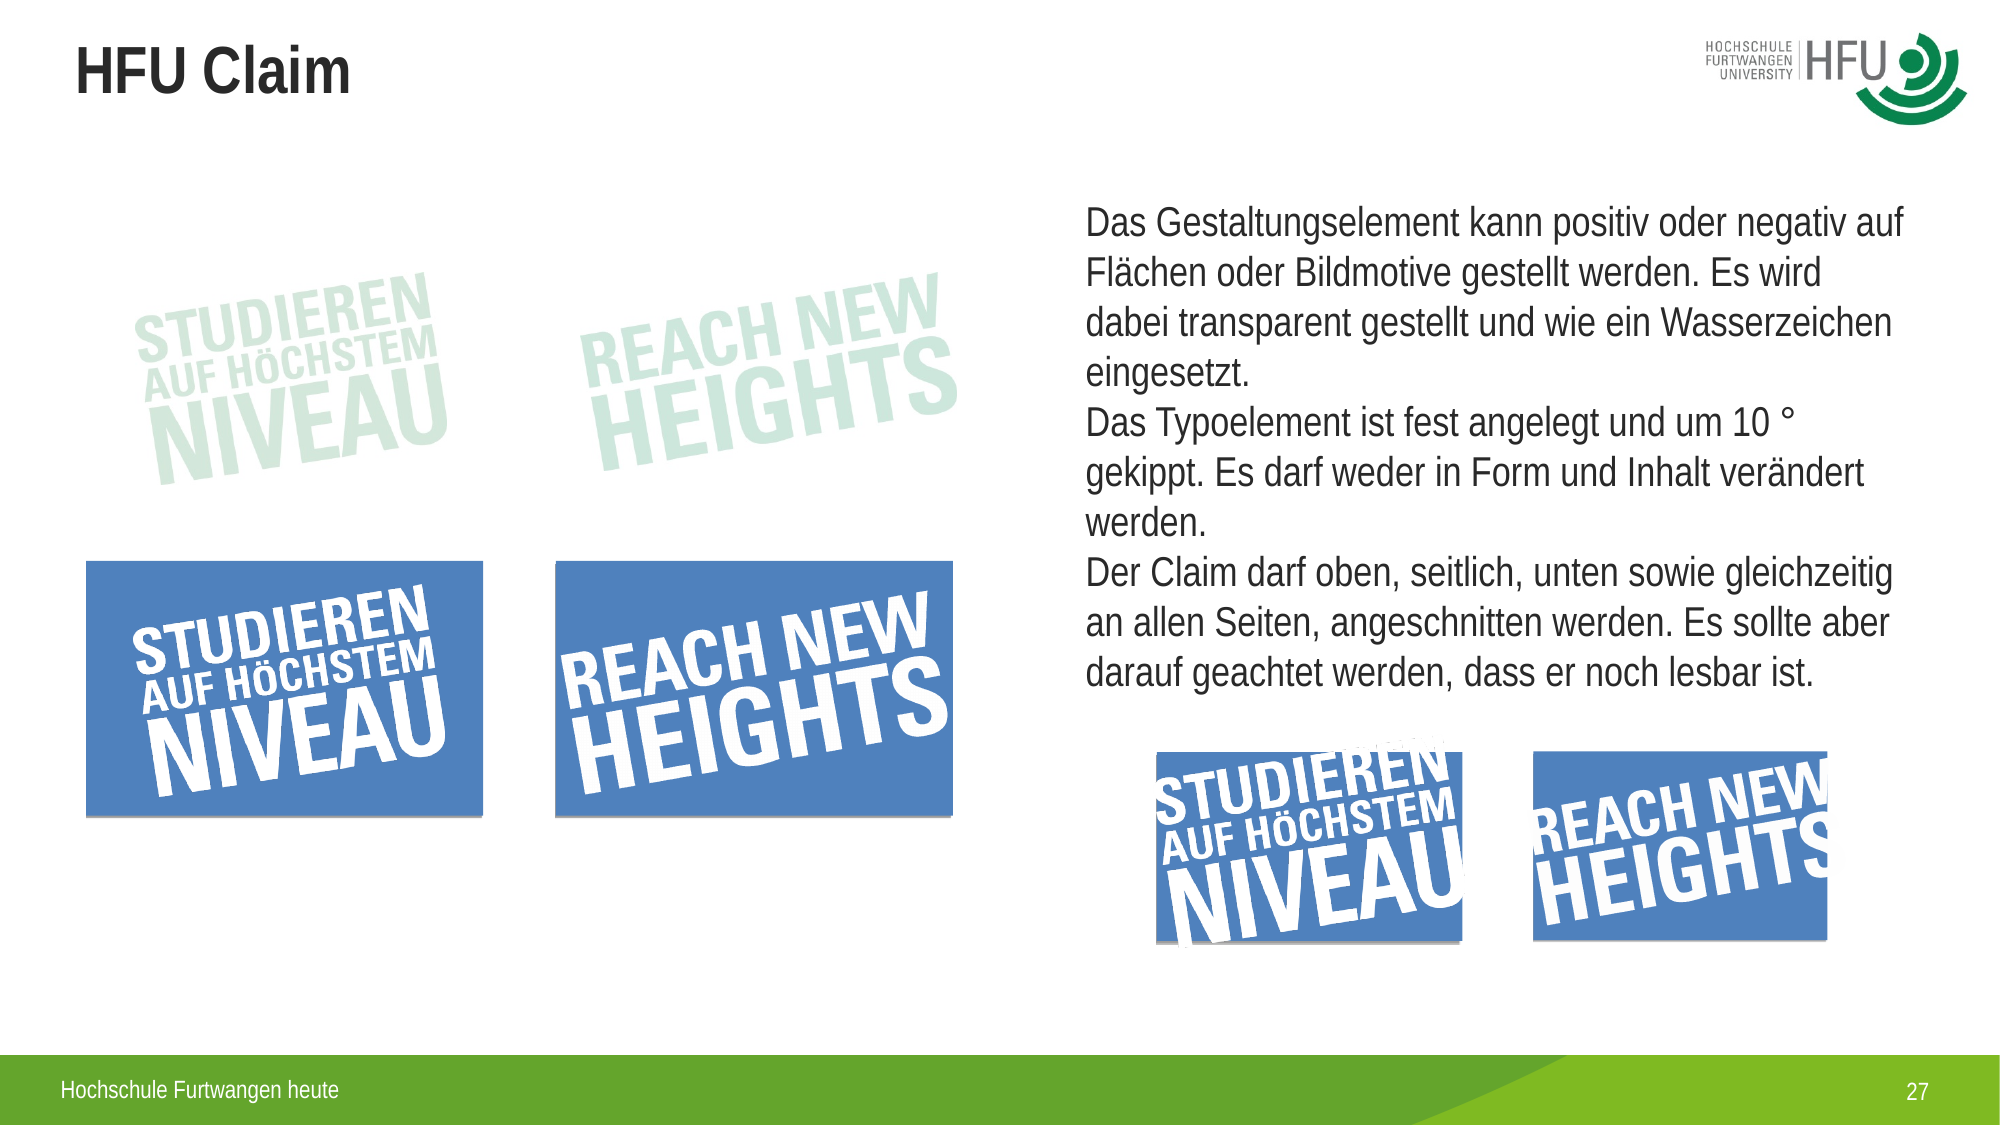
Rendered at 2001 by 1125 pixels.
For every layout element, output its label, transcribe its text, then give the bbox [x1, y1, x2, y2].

text_box HFU Claim [60, 28, 1591, 102]
picture [1689, 19, 1981, 137]
picture [133, 584, 445, 798]
text_box Hochschule Furtwangen heute [60, 1058, 985, 1119]
picture [580, 272, 958, 471]
text_box 1 [1672, 1057, 1945, 1124]
picture [1153, 734, 1465, 948]
text_box [555, 560, 953, 585]
picture [0, 1055, 2000, 1125]
picture [1519, 754, 1853, 929]
text_box [555, 808, 953, 816]
text_box Das Gestaltungselement kann positiv oder negativ auf Flächen oder Bildmotive gestellt werden. Es wird dabei transparent gestellt und wie ein Wasserzeichen eingesetzt. Das Typoelement ist fest angelegt und um 10 ° gekippt. Es darf weder in Form und Inhalt verändert werden. Der Claim darf oben, seitlich, unten sowie gleichzeitig an allen Seiten, angeschnitten werden. Es sollte aber darauf geachtet werden, dass er noch lesbar ist. [1070, 176, 1929, 988]
text_box [86, 560, 484, 816]
picture [550, 586, 958, 800]
picture [135, 272, 448, 486]
